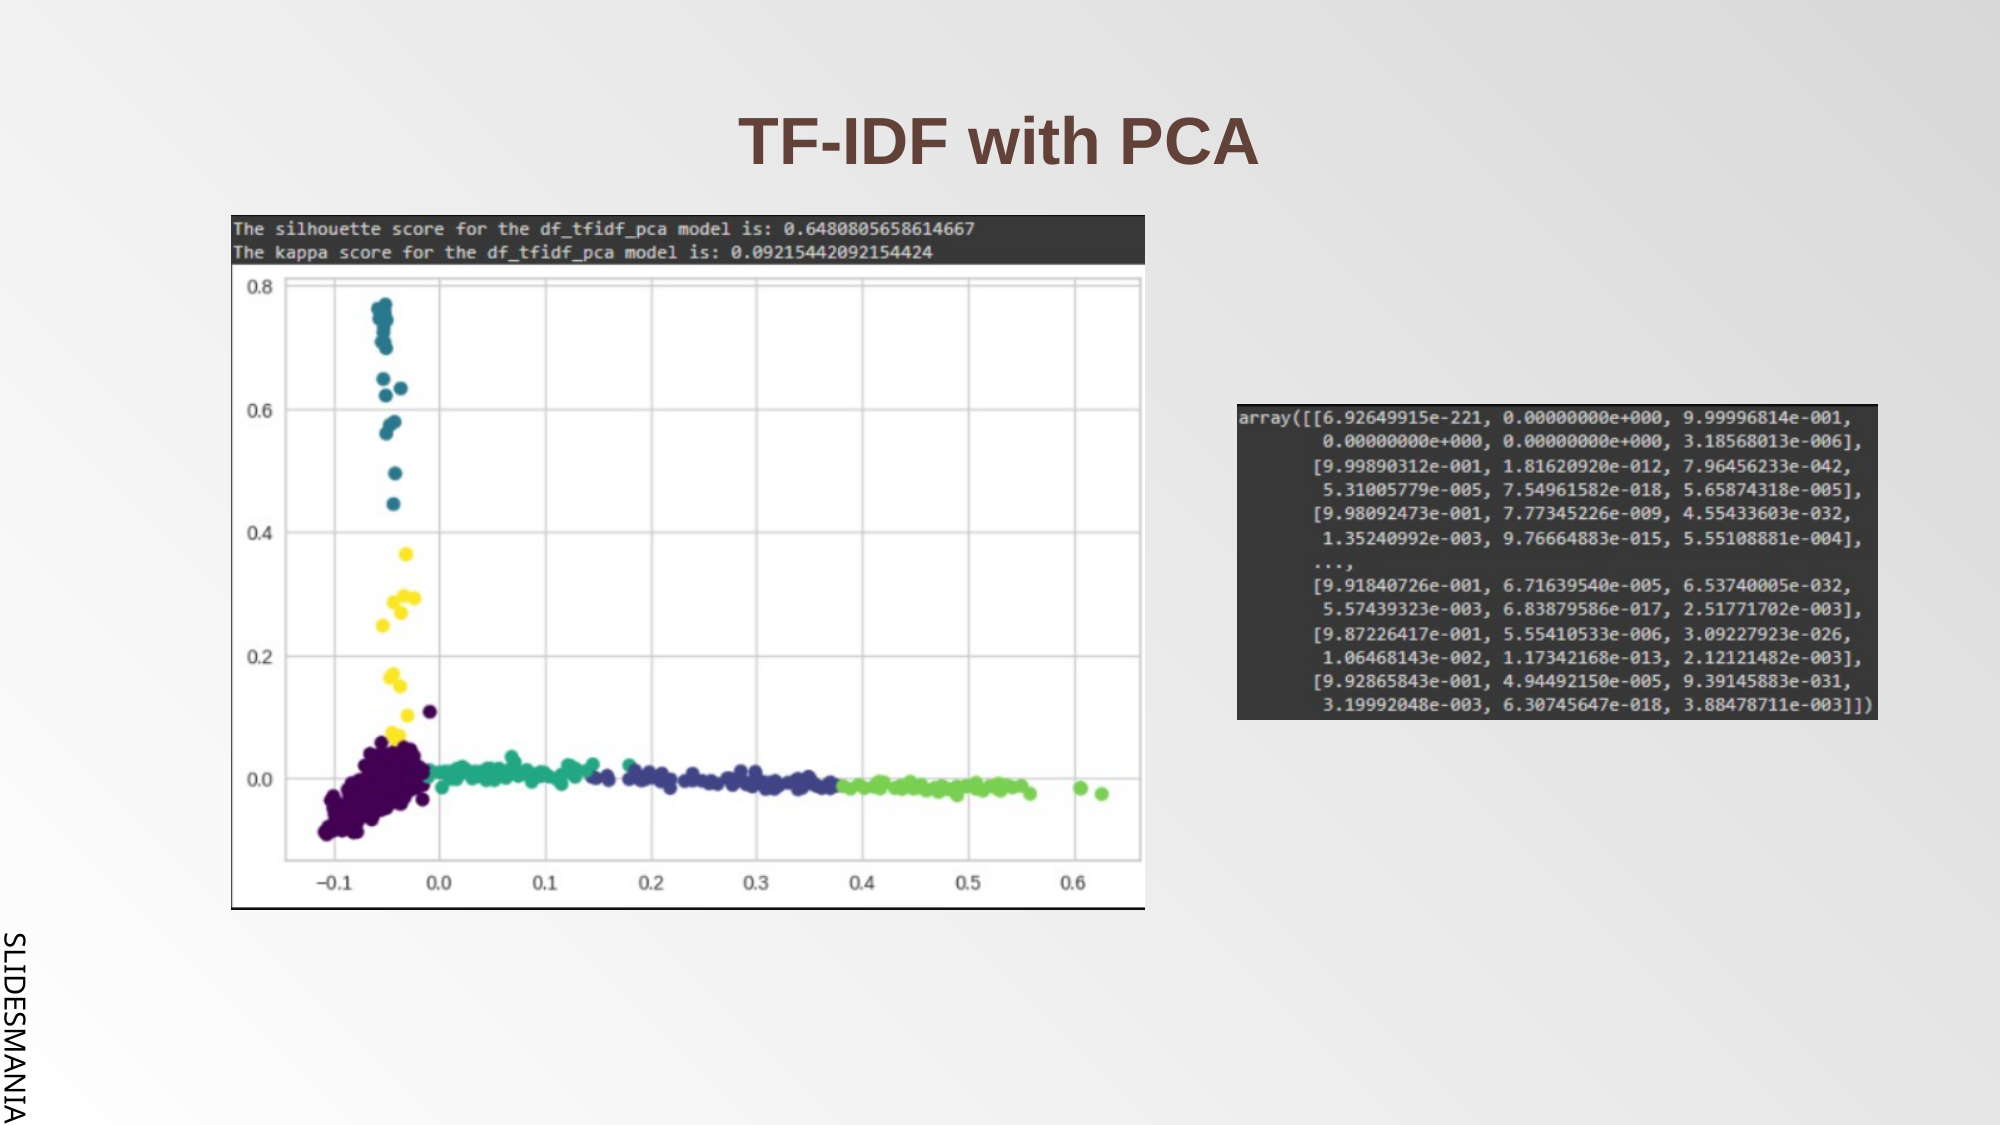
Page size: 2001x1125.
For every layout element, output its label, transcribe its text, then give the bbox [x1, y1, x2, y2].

text_box TF-IDF with PCA [231, 90, 1769, 185]
picture [1237, 404, 1878, 721]
picture [231, 215, 1145, 910]
